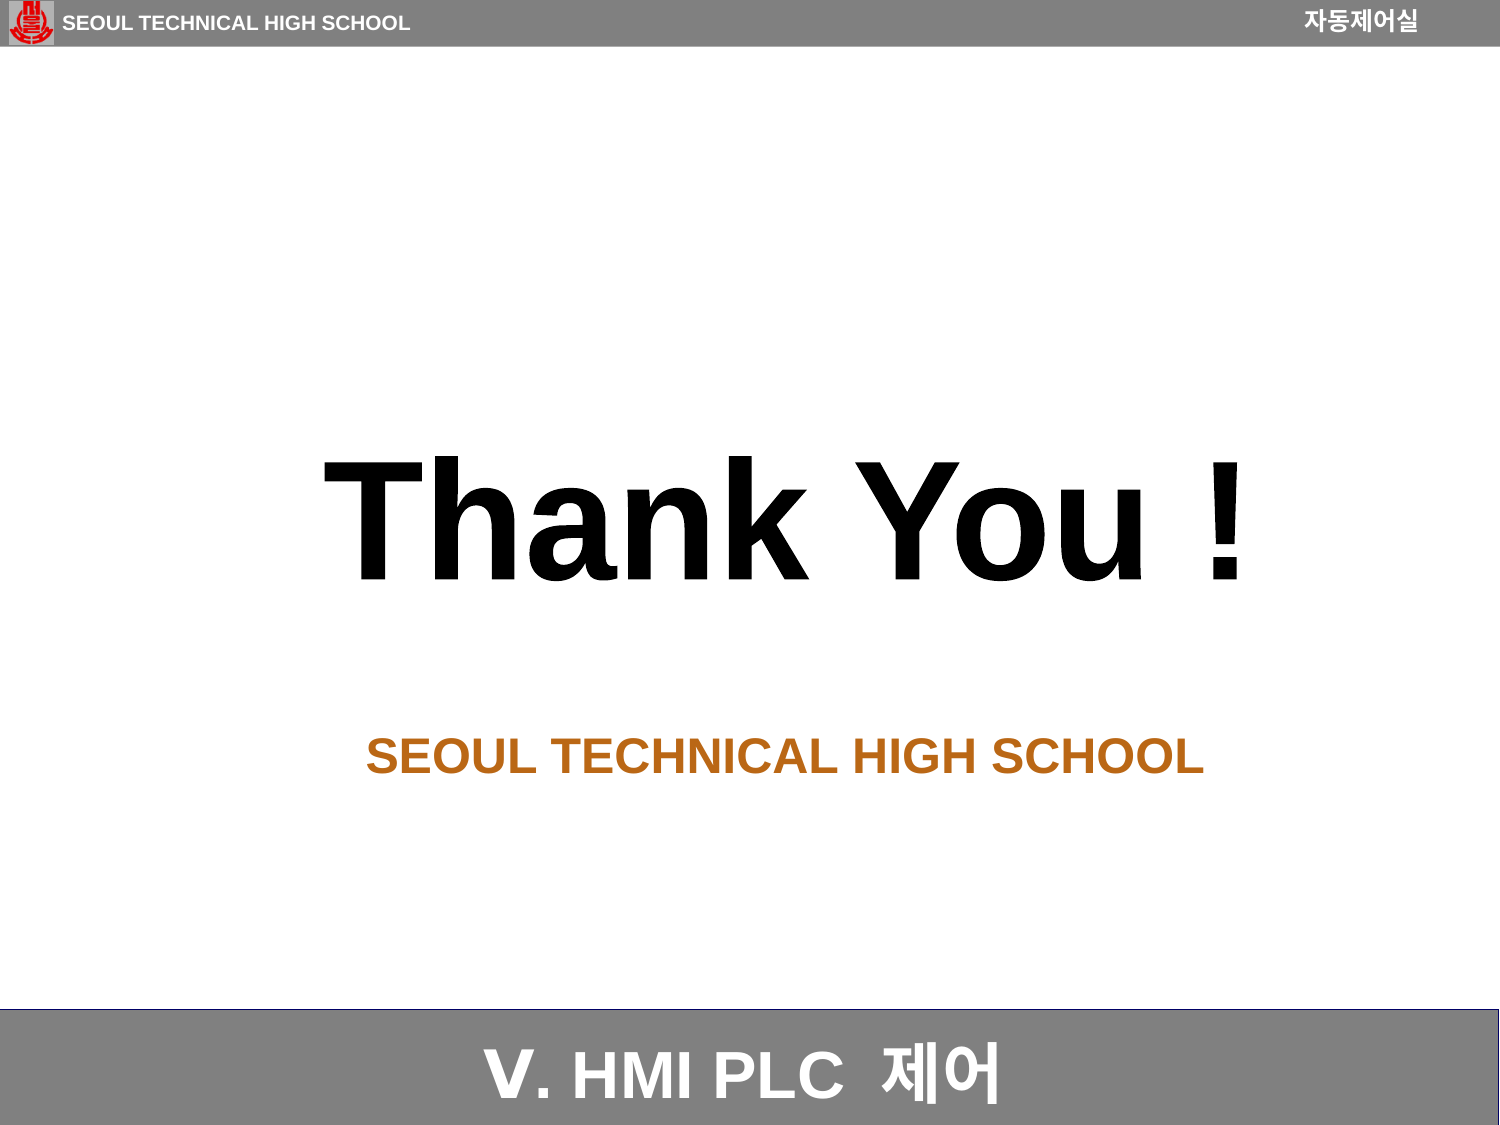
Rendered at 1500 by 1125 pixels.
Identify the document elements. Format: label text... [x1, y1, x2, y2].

picture [9, 1, 54, 45]
text_box Seoul Technical High school [324, 715, 1247, 791]
